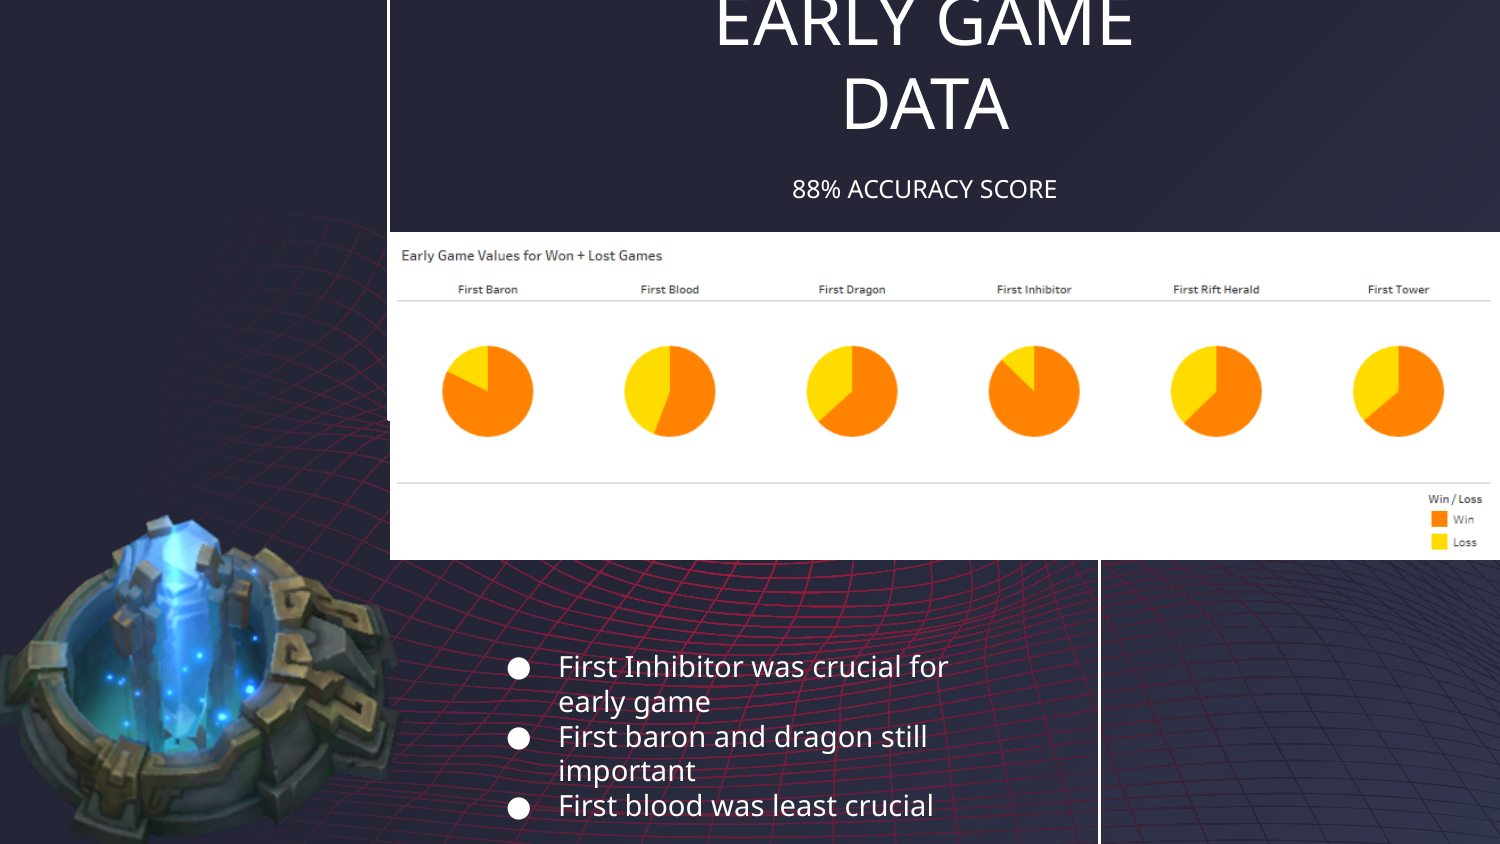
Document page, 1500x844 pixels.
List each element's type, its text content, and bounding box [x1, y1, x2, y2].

text_box First Inhibitor was crucial for early game First baron and dragon still important First blood was least crucial [493, 632, 1032, 838]
subtitle 88% ACCURACY SCORE [707, 159, 1143, 230]
picture [0, 231, 1500, 844]
title EARLY GAME DATA [655, 82, 1196, 159]
